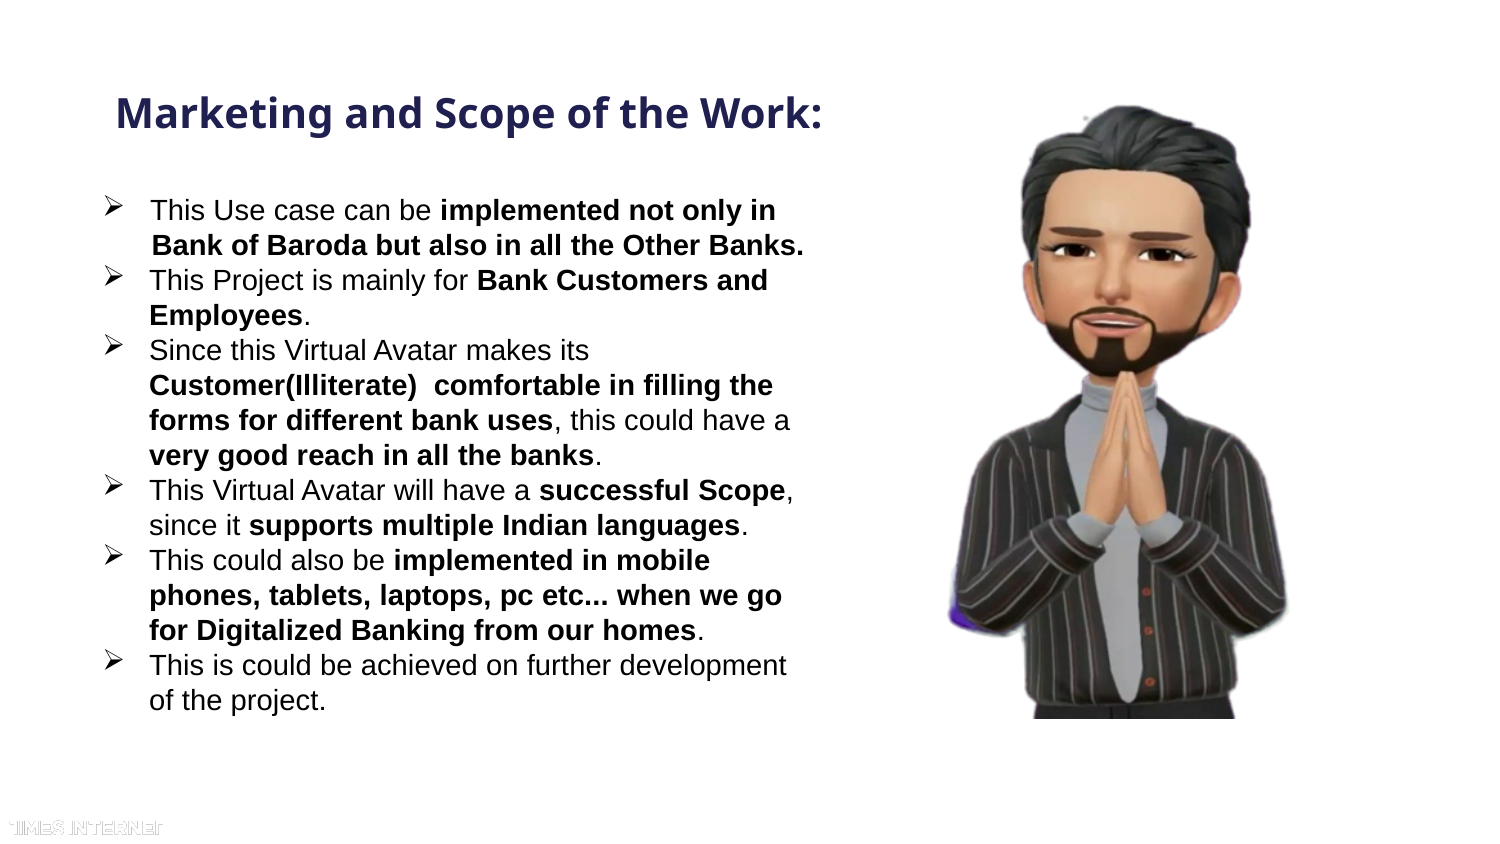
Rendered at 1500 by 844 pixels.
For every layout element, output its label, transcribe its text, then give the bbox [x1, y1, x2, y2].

picture [824, 84, 1450, 719]
picture [8, 818, 164, 837]
title Marketing and Scope of the Work: [99, 71, 1027, 167]
text_box This Use case can be implemented not only in Bank of Baroda but also in all the Other Banks. This Project is mainly for Bank Customers and Employees. Since this Virtual Avatar makes its Customer(Illiterate) comfortable in filling the forms for different bank uses, this could have a very good reach in all the banks. This Virtual Avatar will have a successful Scope, since it supports multiple Indian languages. This could also be implemented in mobile phones, tablets, laptops, pc etc... when we go for Digitalized Banking from our homes. This is could be achieved on further development of the project. [87, 184, 821, 724]
